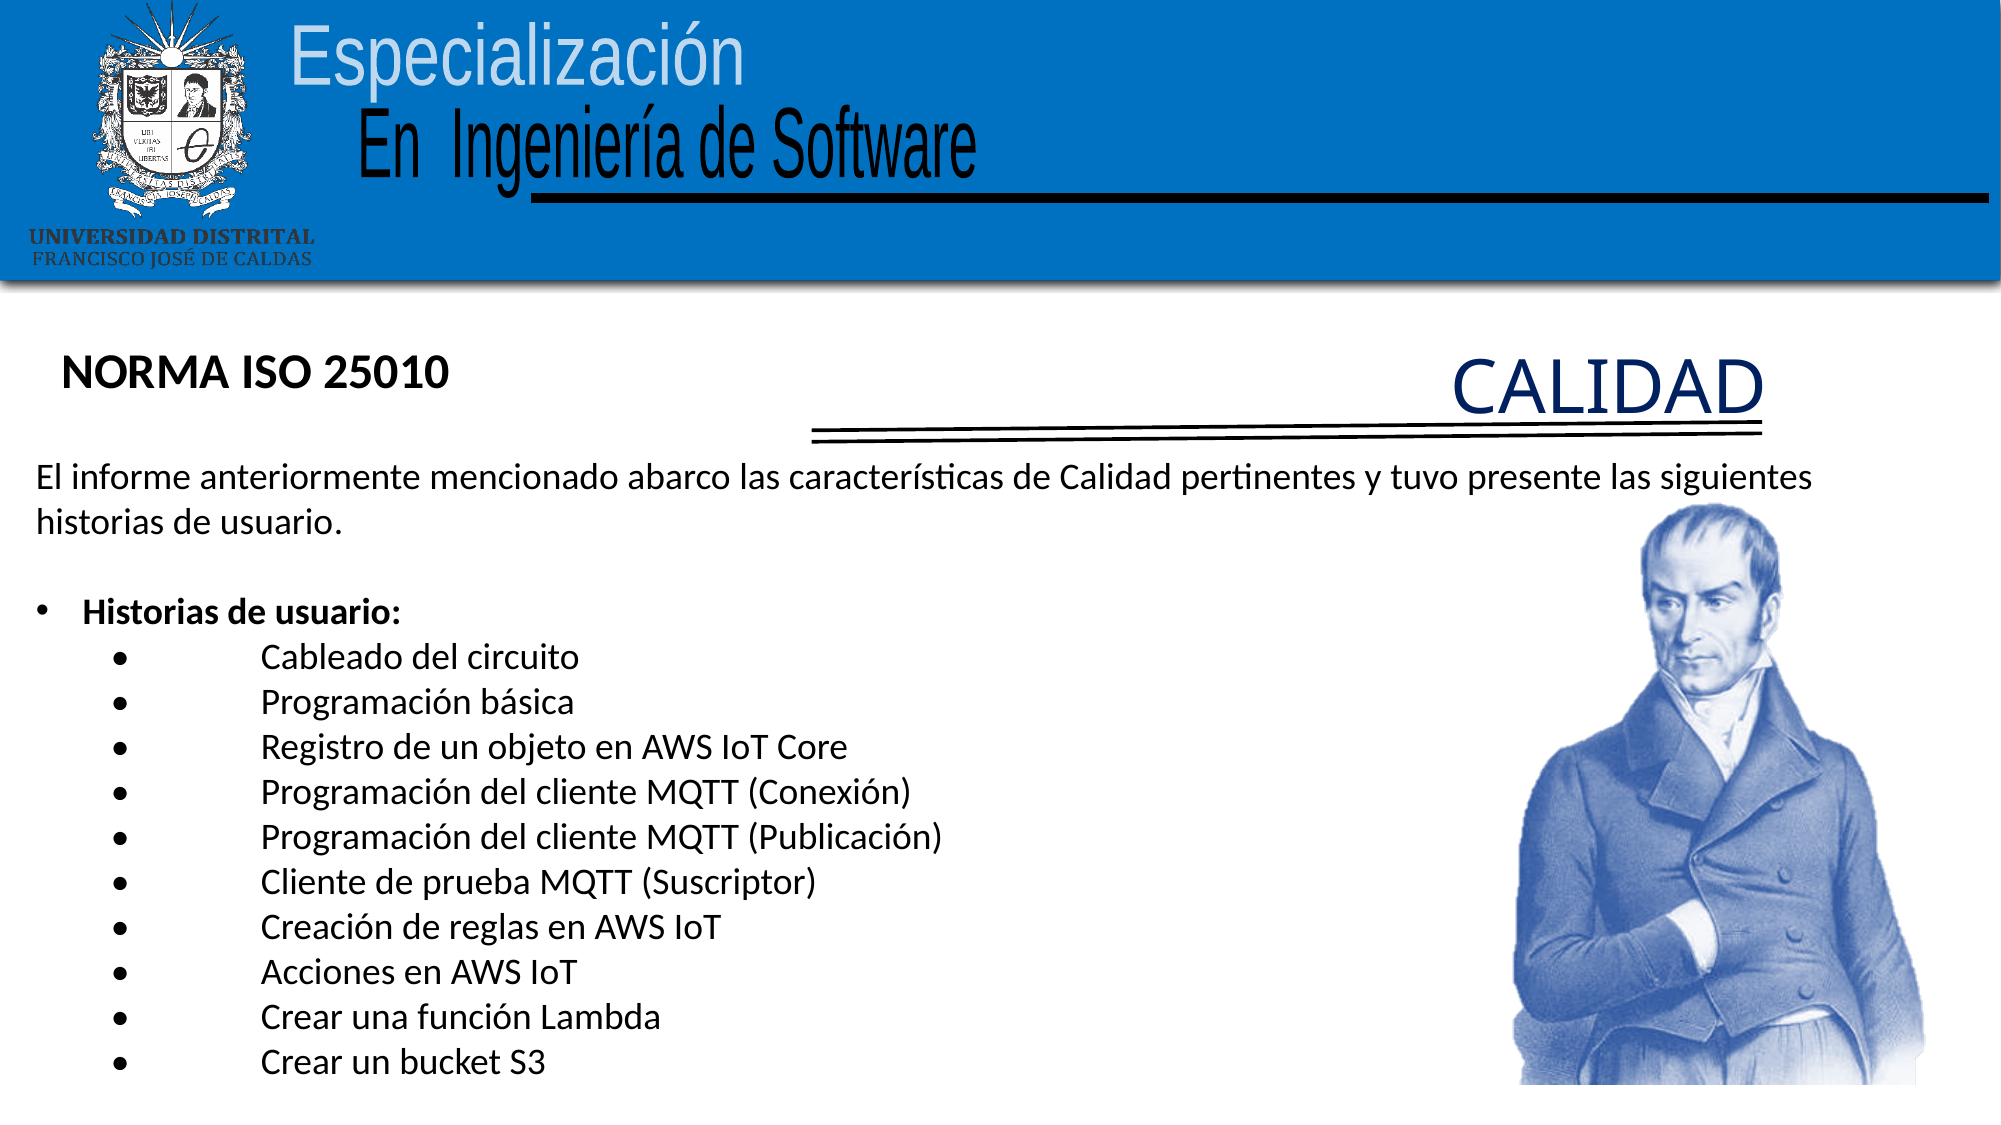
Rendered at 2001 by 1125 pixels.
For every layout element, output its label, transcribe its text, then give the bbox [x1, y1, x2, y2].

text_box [811, 421, 1763, 431]
picture [29, 0, 314, 269]
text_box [811, 433, 1763, 442]
text_box NORMA ISO 25010 [46, 331, 869, 407]
text_box El informe anteriormente mencionado abarco las características de Calidad pertinentes y tuvo presente las siguientes historias de usuario. Historias de usuario: • Cableado del circuito • Programación básica • Registro de un objeto en AWS IoT Core • Programación del cliente MQTT (Conexión) • Programación del cliente MQTT (Publicación) • Cliente de prueba MQTT (Suscriptor) • Creación de reglas en AWS IoT • Acciones en AWS IoT • Crear una función Lambda • Crear un bucket S3 [20, 444, 1941, 1090]
text_box CALIDAD [1371, 330, 1782, 436]
picture [301, 58, 314, 78]
picture [301, 32, 314, 50]
